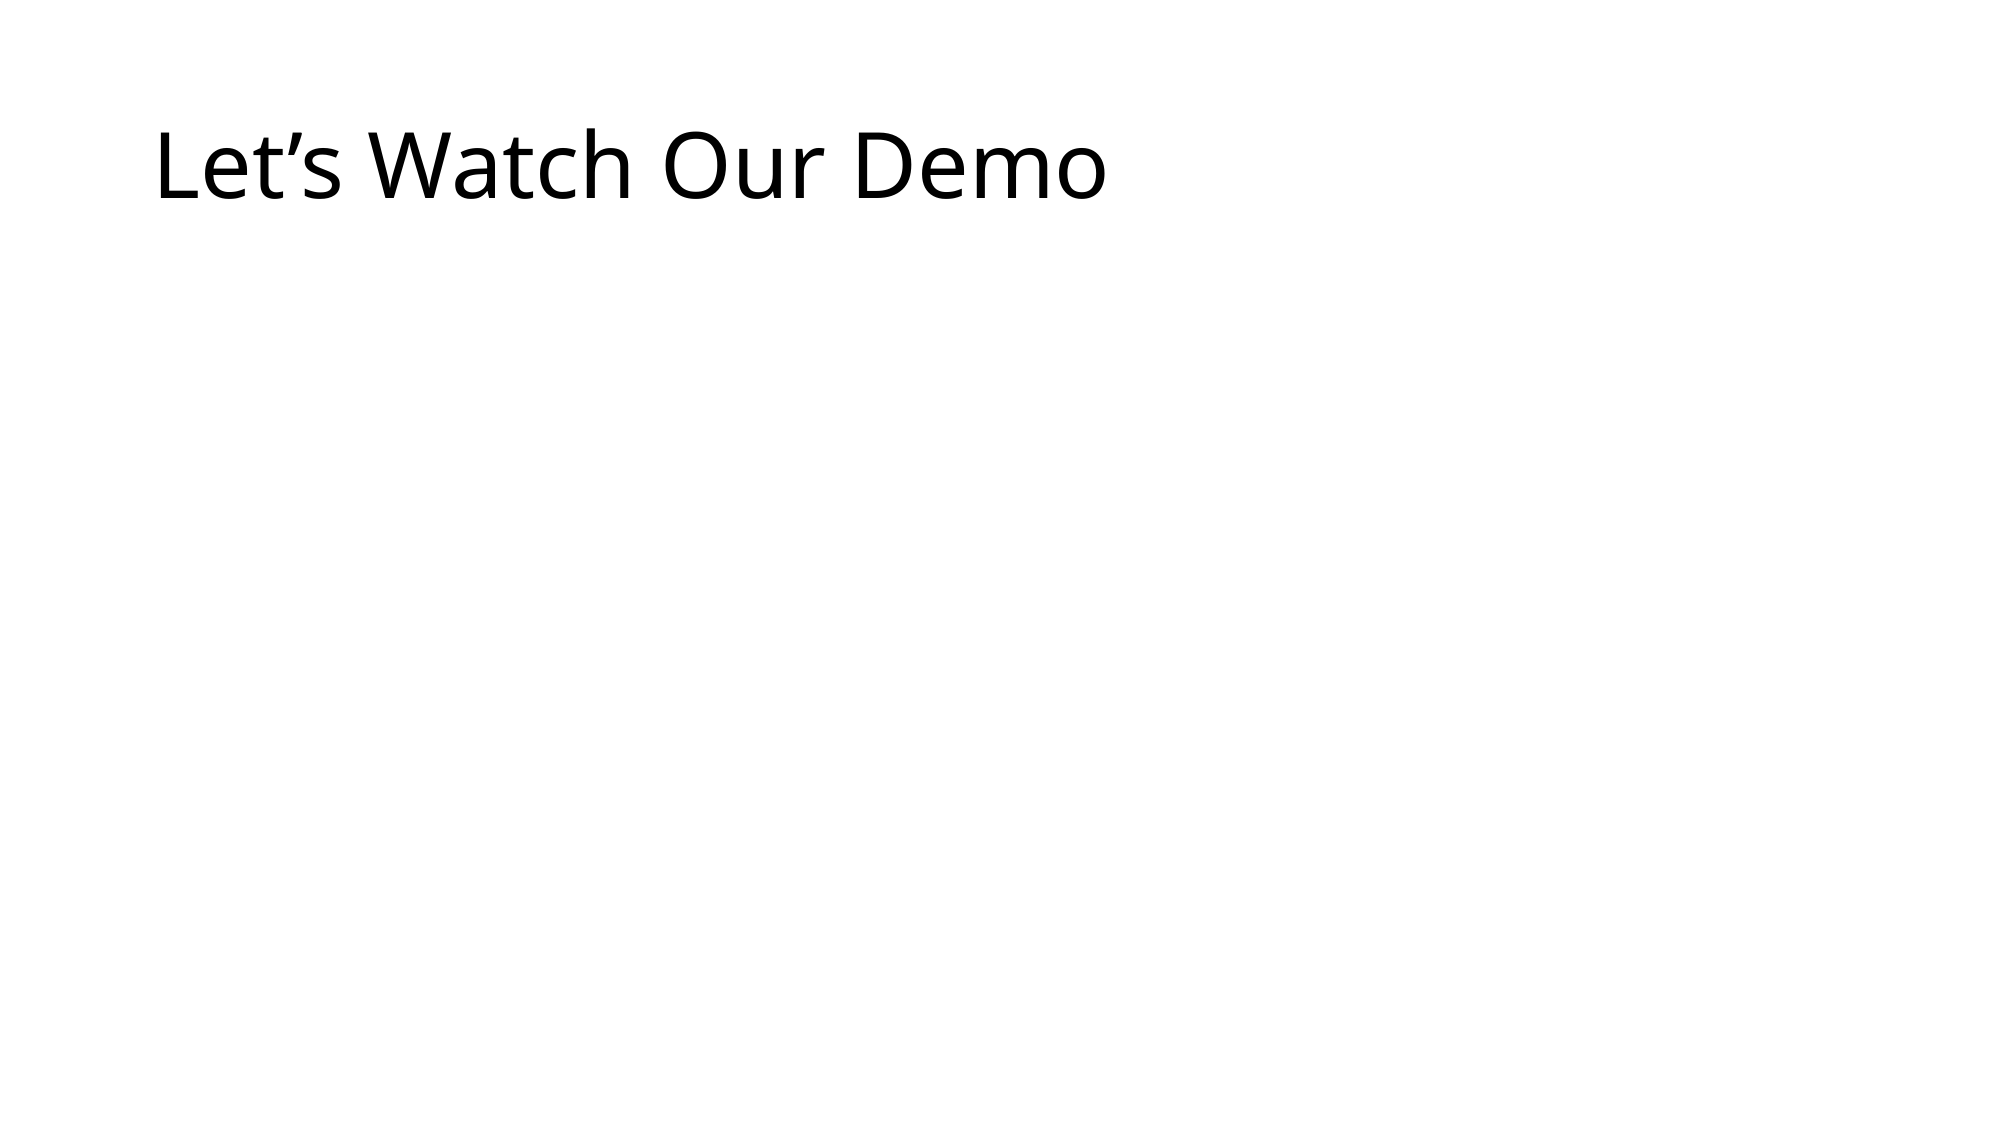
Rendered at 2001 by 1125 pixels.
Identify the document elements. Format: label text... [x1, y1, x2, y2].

title Let’s Watch Our Demo [137, 59, 1863, 278]
